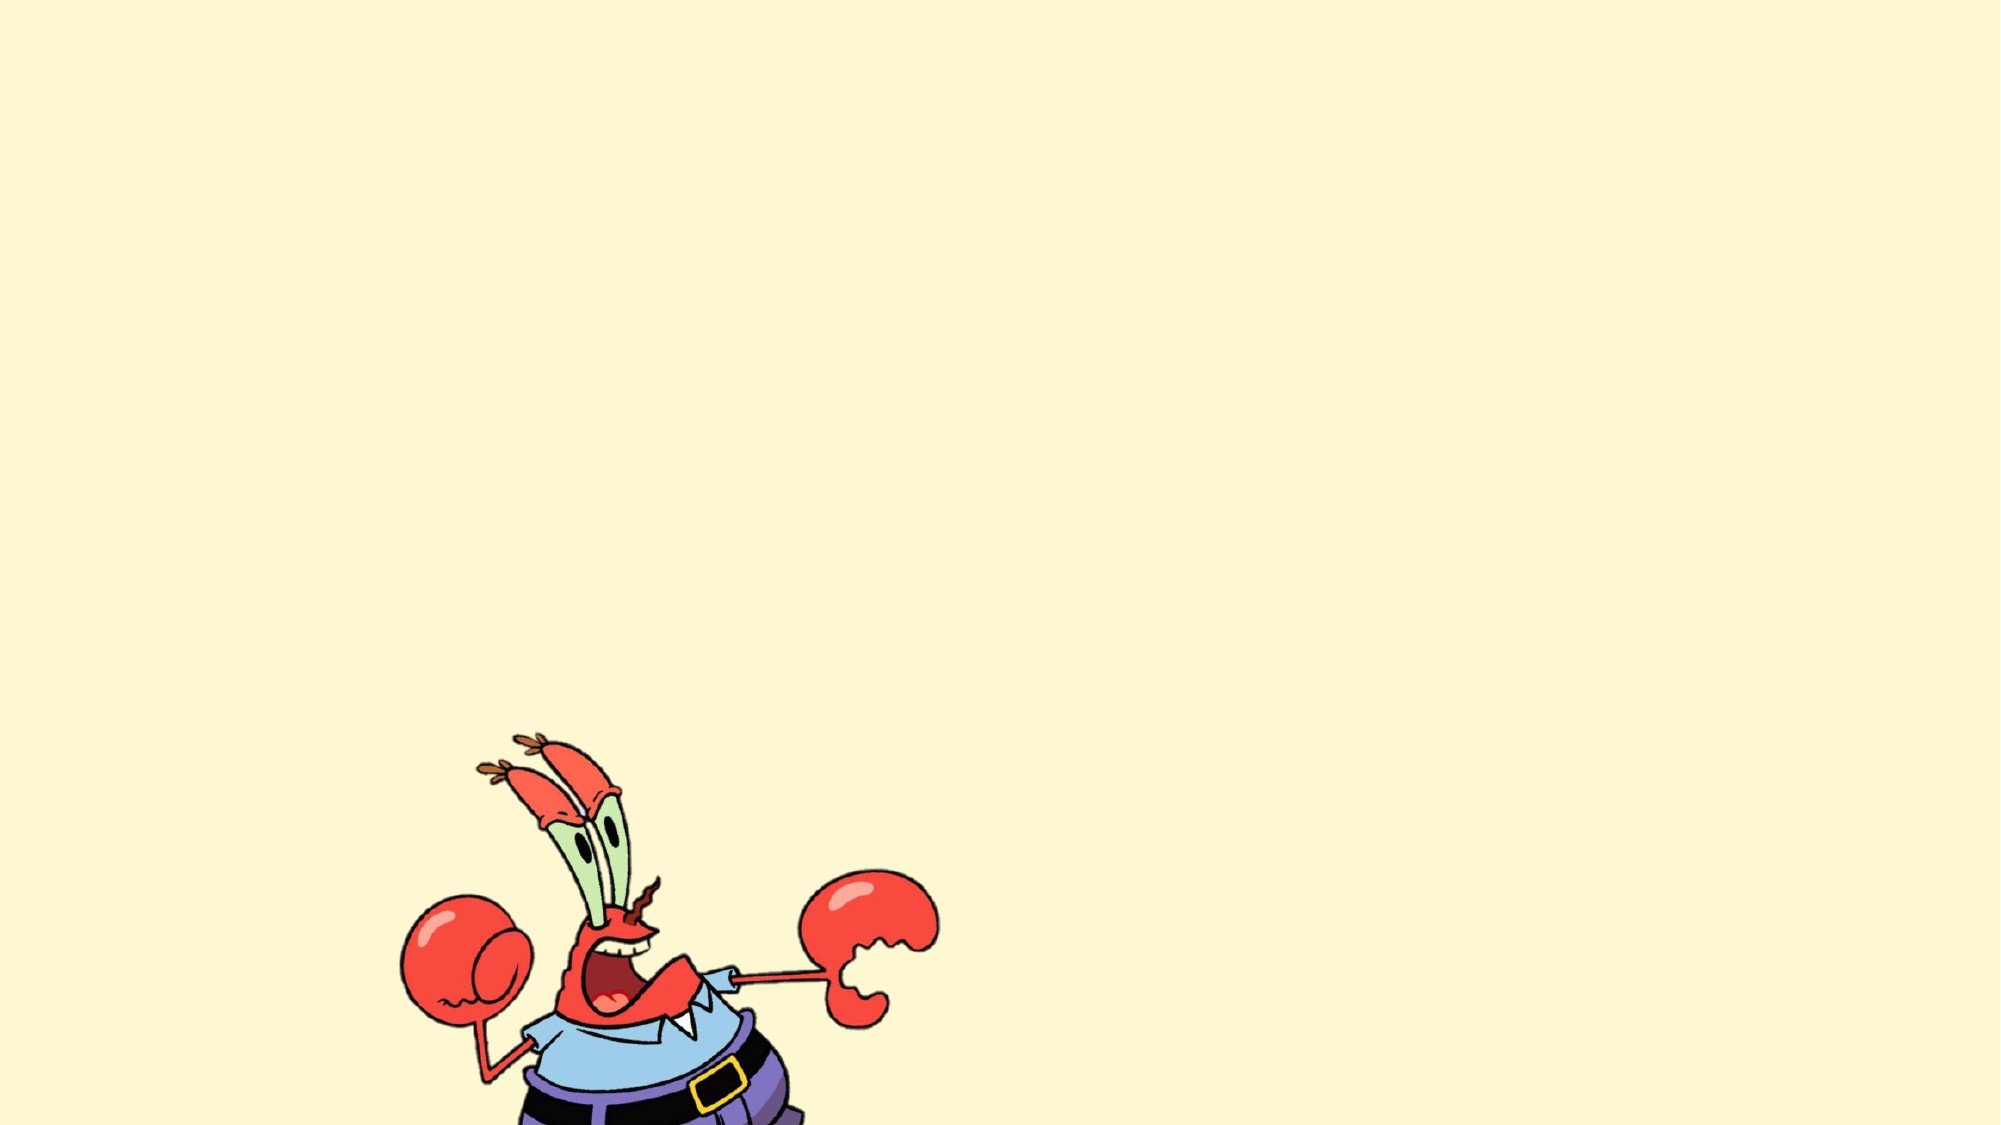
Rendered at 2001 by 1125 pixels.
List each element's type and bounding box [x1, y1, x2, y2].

picture [216, 535, 1074, 1125]
